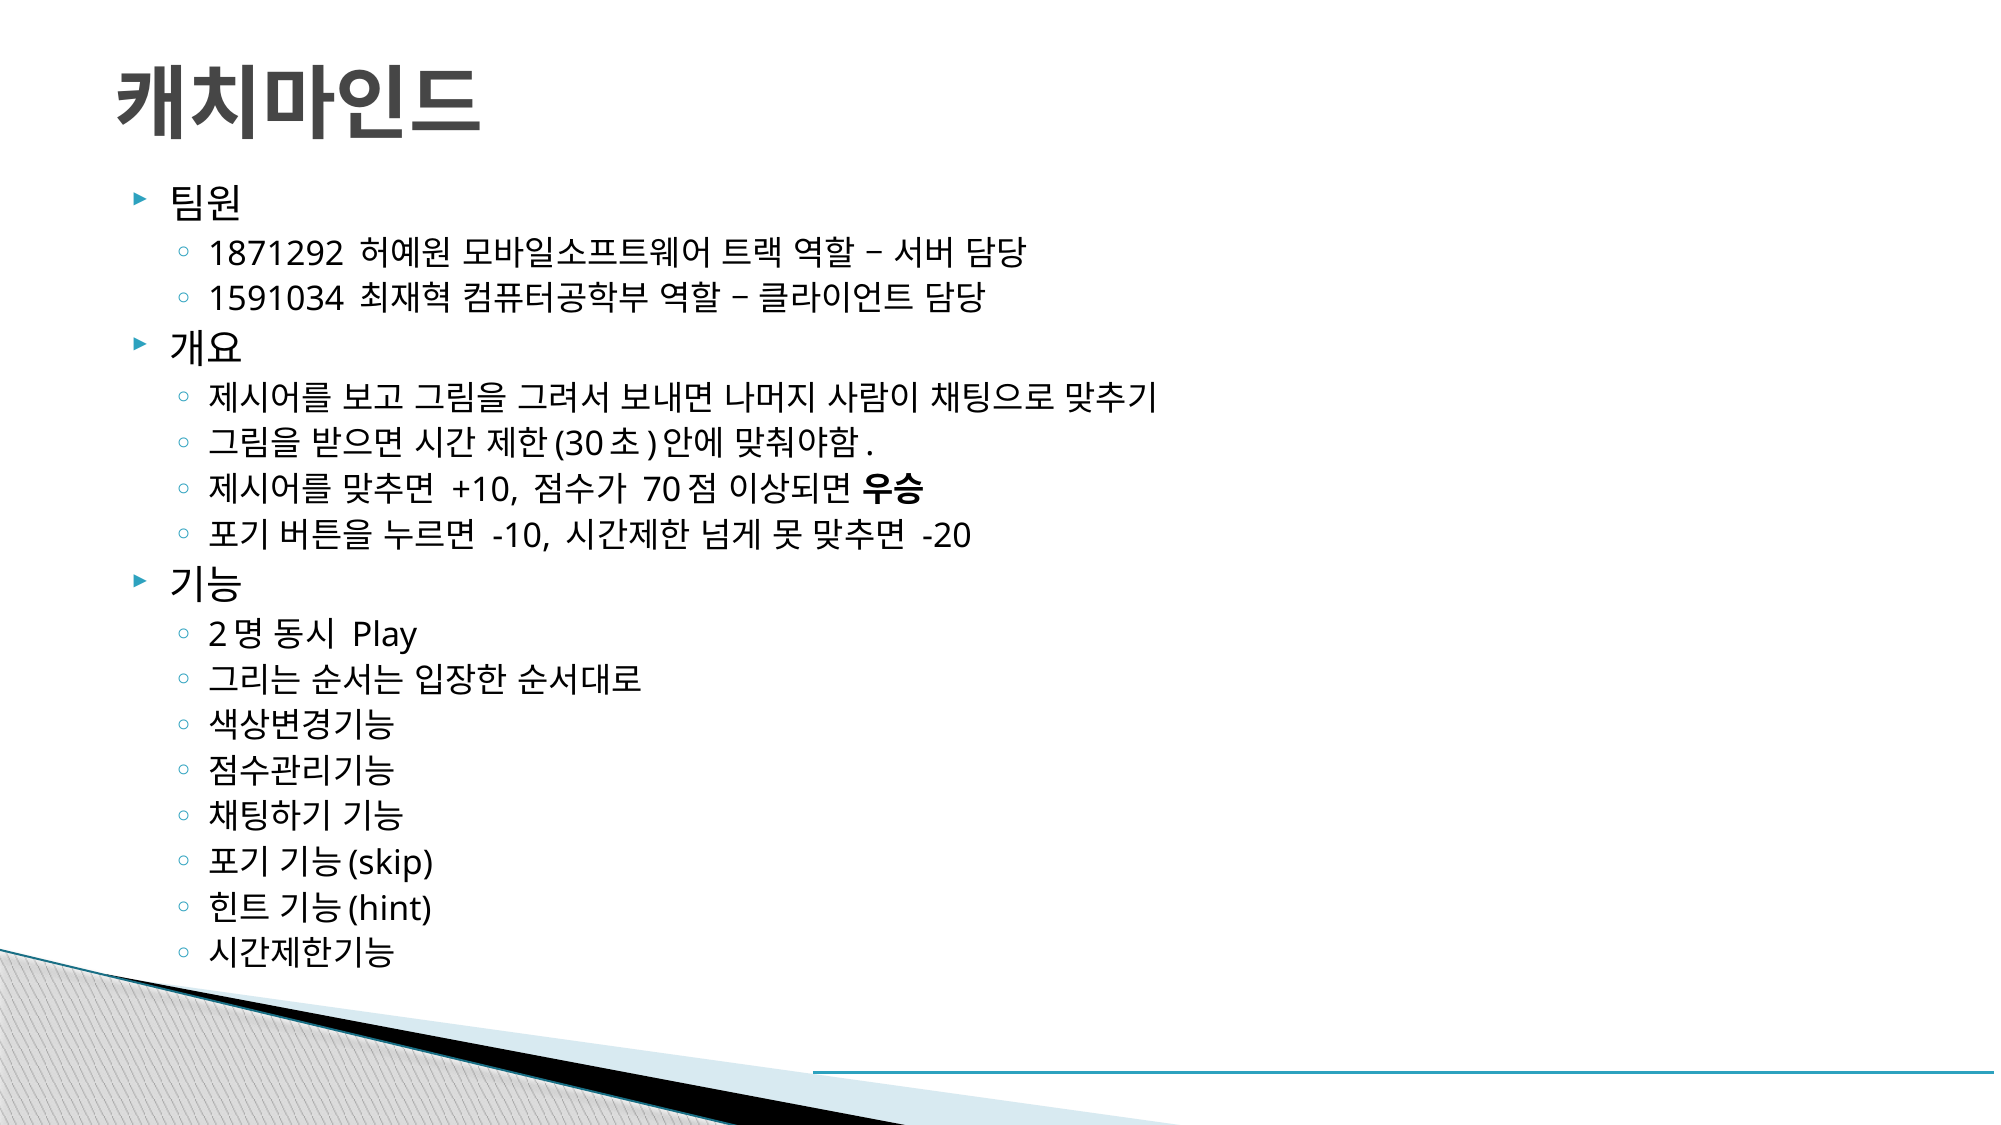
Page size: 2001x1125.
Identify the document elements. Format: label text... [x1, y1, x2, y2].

title 캐치마인드 [99, 45, 1900, 157]
list 팀원 1871292 허예원 모바일소프트웨어 트랙 역할 – 서버 담당 1591034 최재혁 컴퓨터공학부 역할 – 클라이언트 담당 개요 제시어를 보고 그림을 그려서 보내면 나머지 사람이 채팅으로 맞추기 그림을 받으면 시간 제한(30초)안에 맞춰야함. 제시어를 맞추면 +10, 점수가 70점 이상되면 우승 포기 버튼을 누르면 -10, 시간제한 넘게 못 맞추면 -20 기능 2명 동시 Play 그리는 순서는 입장한 순서대로 색상변경기능 점수관리기능 채팅하기 기능 포기 기능(skip) 힌트 기능(hint) 시간제한기능 [99, 171, 1900, 988]
